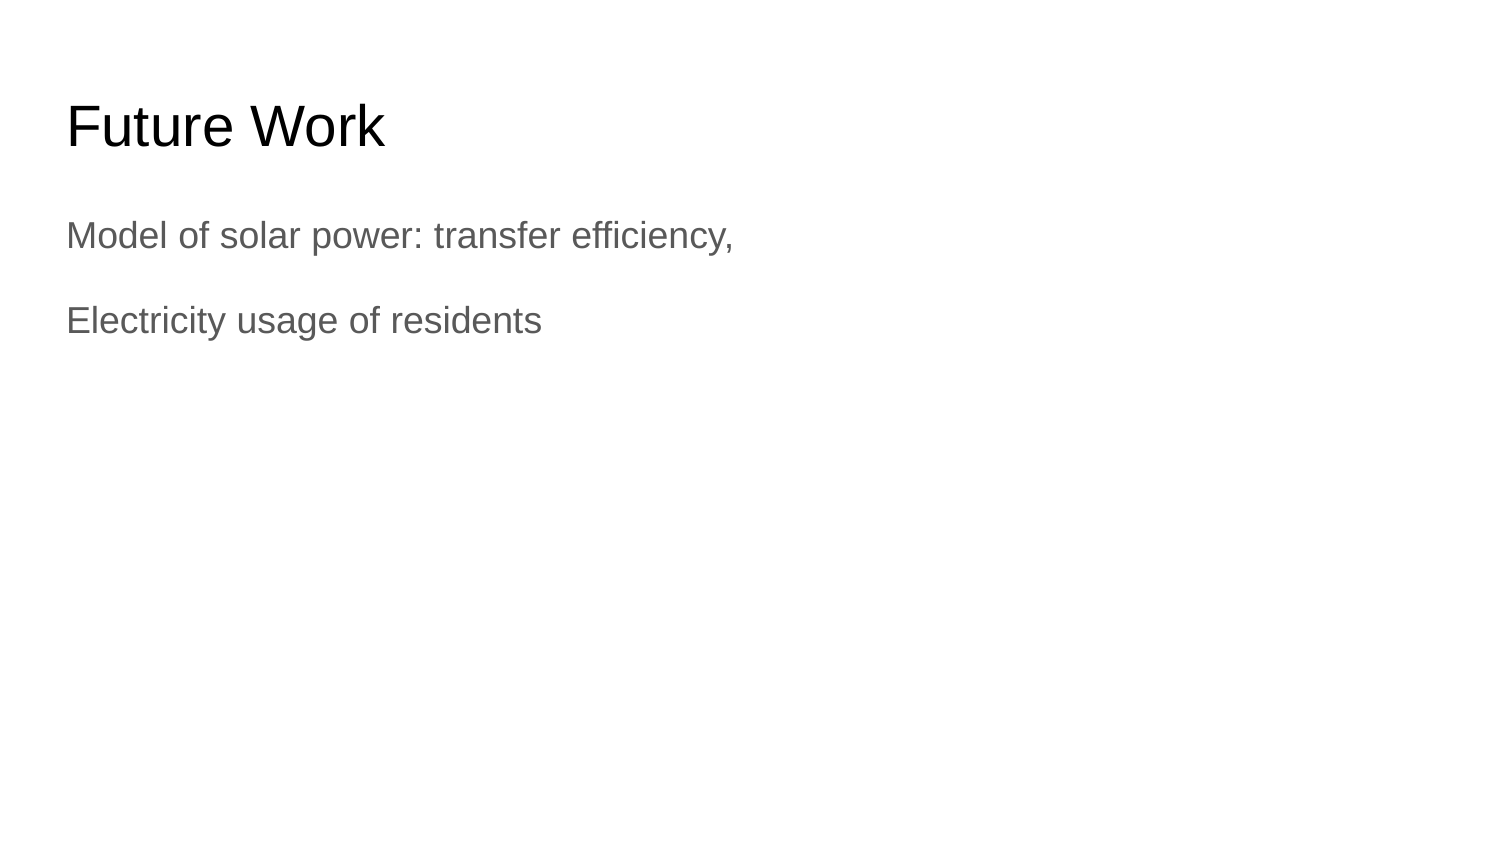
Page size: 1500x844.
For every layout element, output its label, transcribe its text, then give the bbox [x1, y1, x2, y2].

title Future Work [51, 72, 1449, 167]
list Model of solar power: transfer efficiency, Electricity usage of residents [51, 189, 1449, 750]
